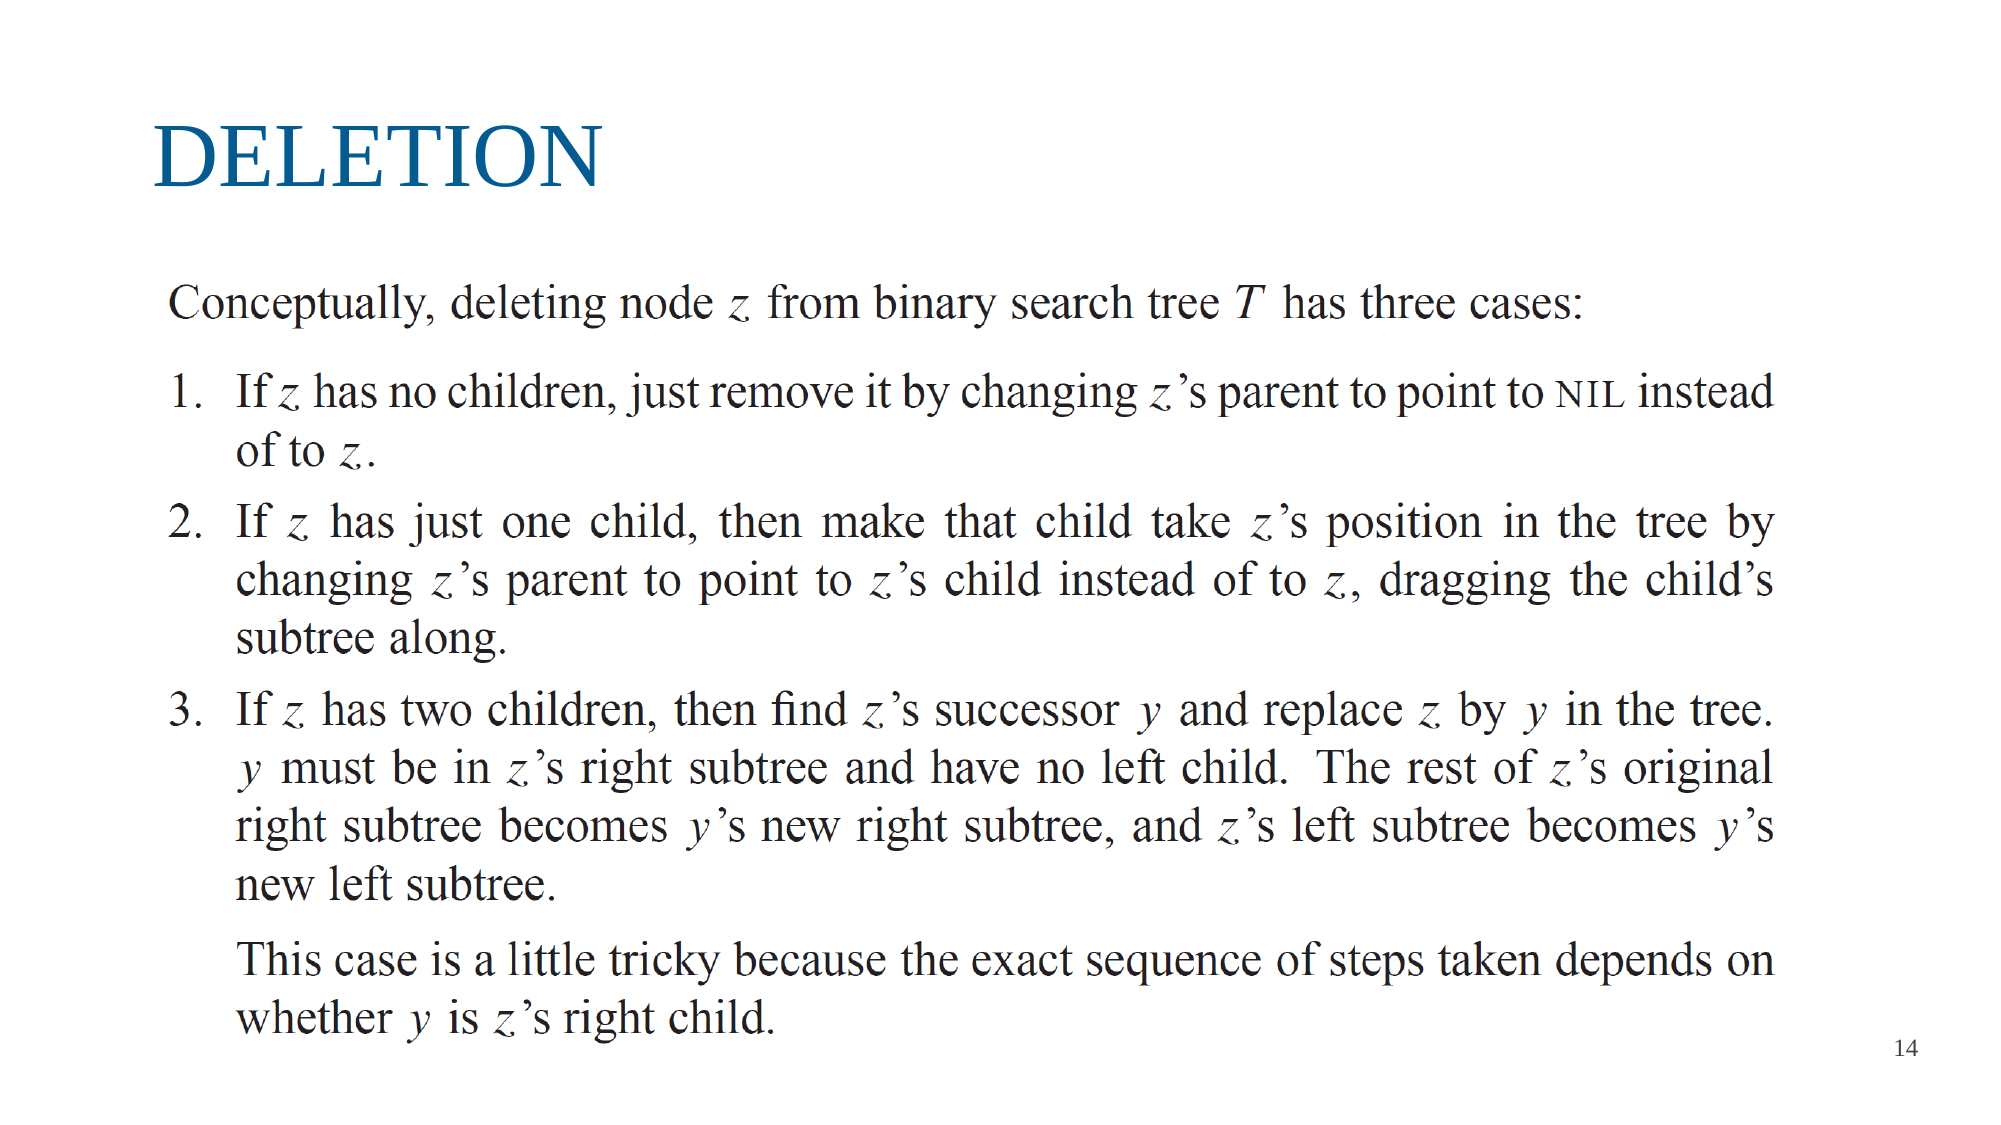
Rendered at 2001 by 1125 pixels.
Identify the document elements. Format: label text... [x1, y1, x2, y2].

slide_number 14 [1483, 1016, 1934, 1077]
title DELETION [137, 48, 1863, 266]
picture [158, 265, 1797, 1052]
